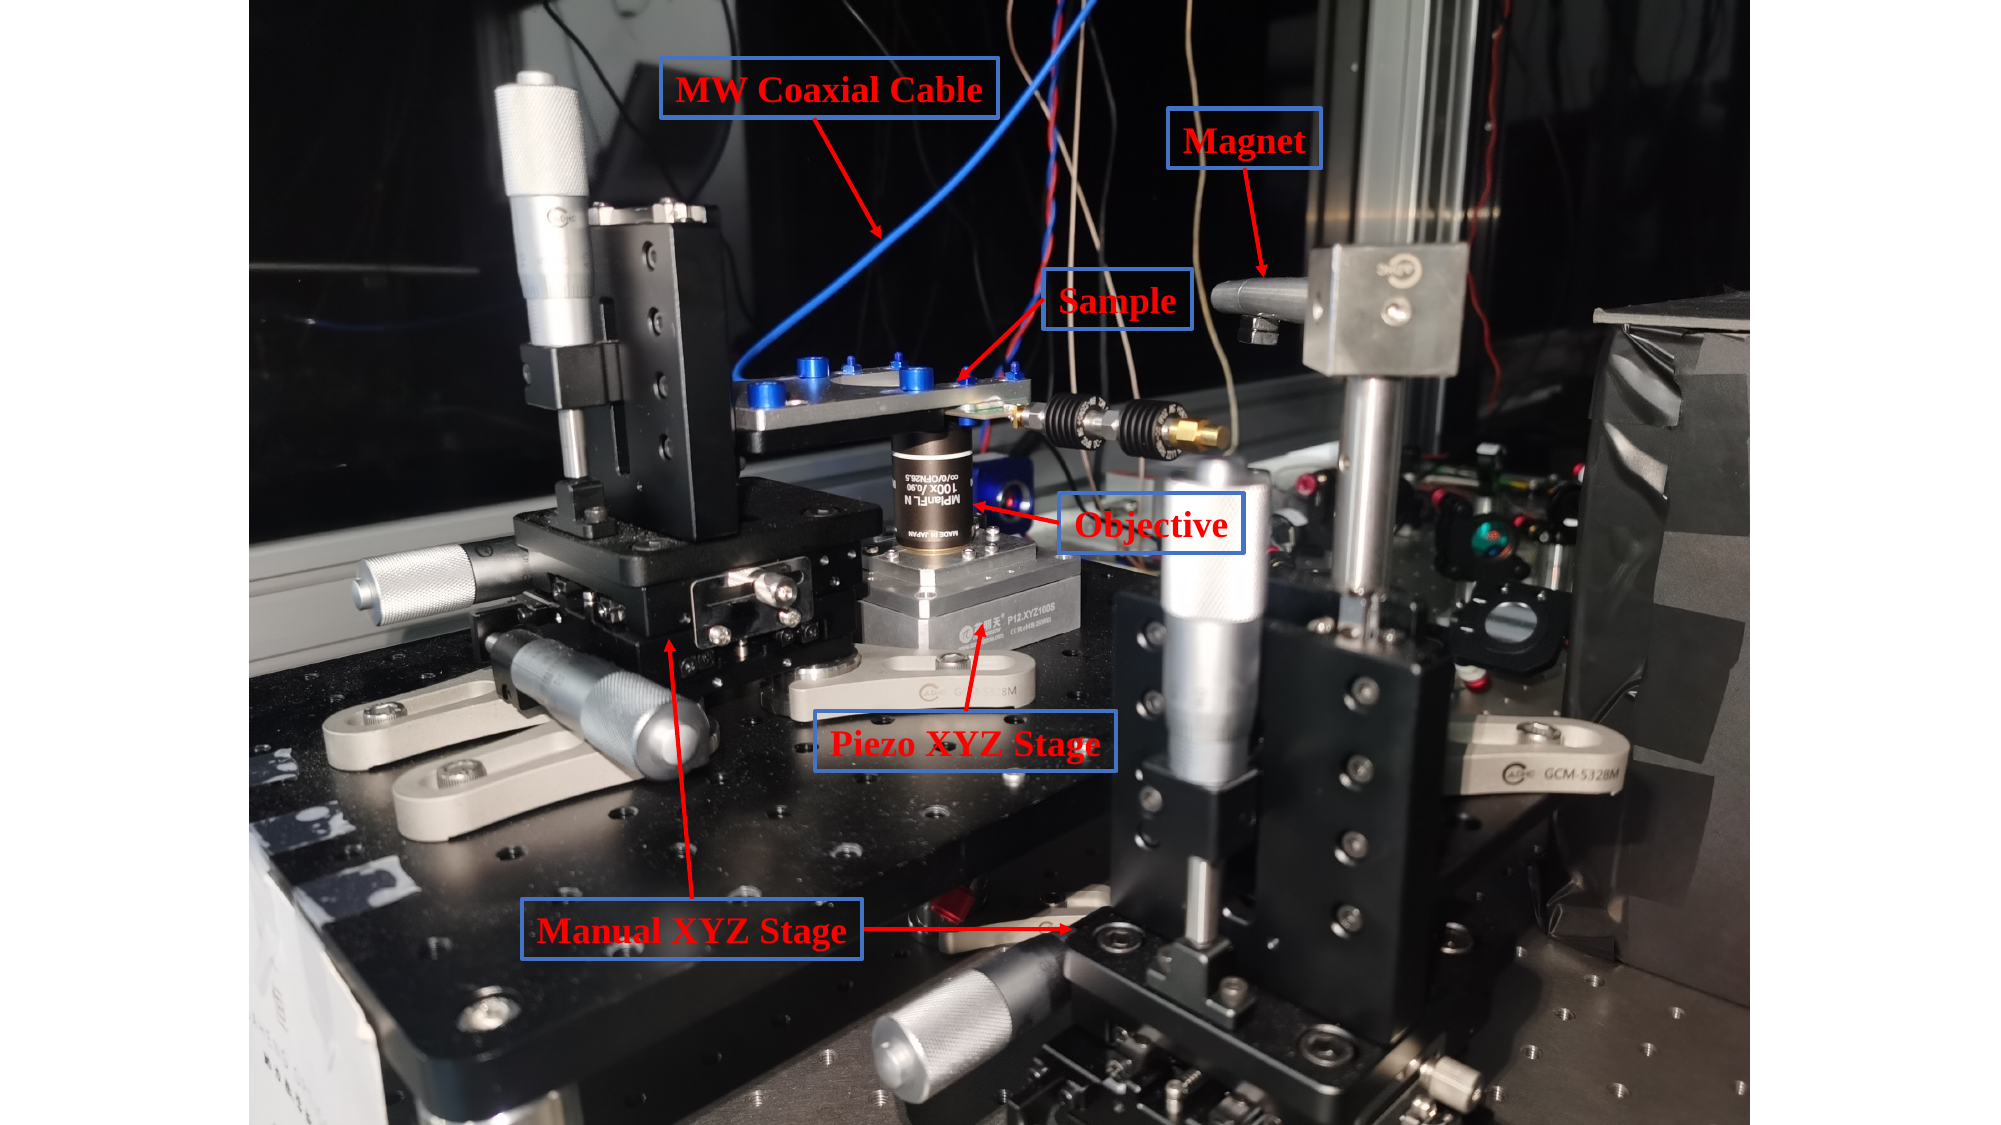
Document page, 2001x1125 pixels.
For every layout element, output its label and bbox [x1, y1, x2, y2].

text_box [249, 0, 1750, 1125]
